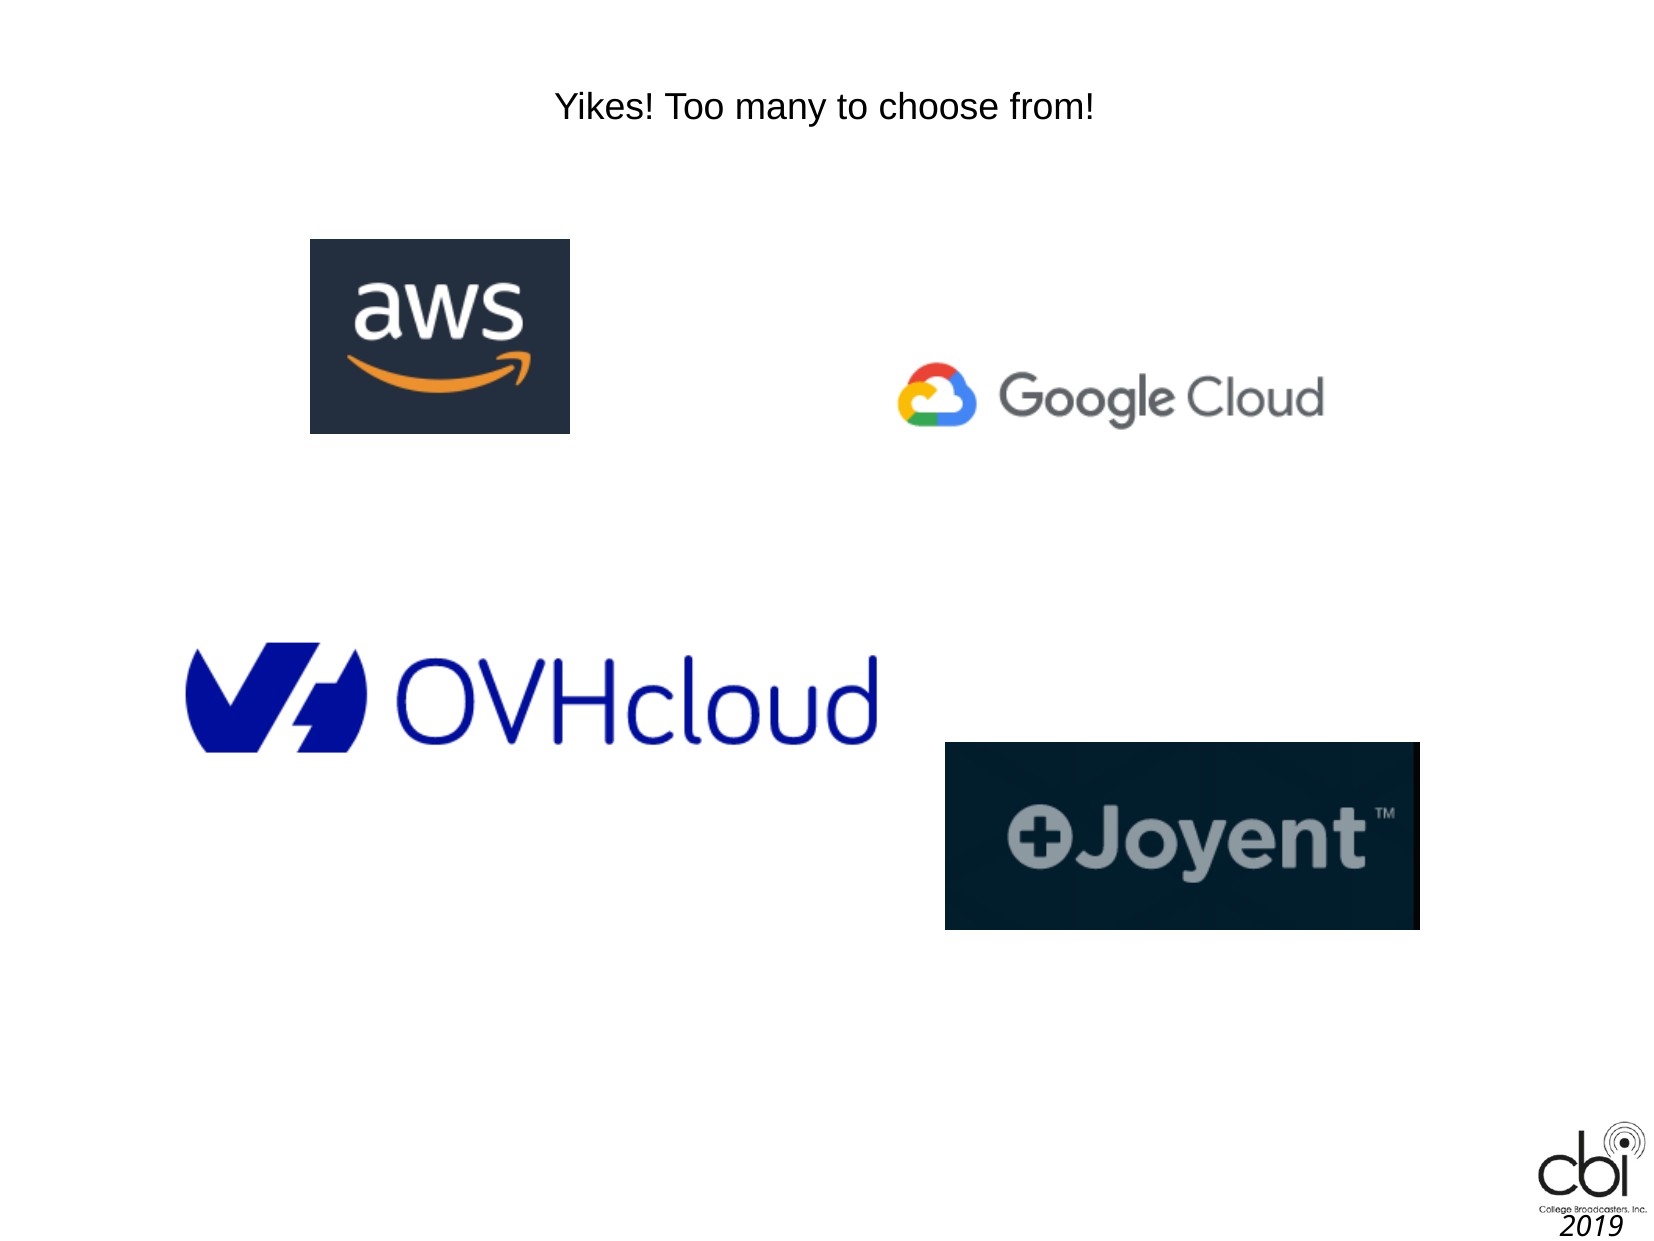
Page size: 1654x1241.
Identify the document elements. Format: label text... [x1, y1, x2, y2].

picture [149, 599, 913, 801]
picture [944, 742, 1421, 931]
picture [1529, 1120, 1654, 1216]
picture [858, 311, 1366, 481]
text_box Yikes! Too many to choose from! [539, 74, 1115, 135]
picture [310, 239, 571, 434]
